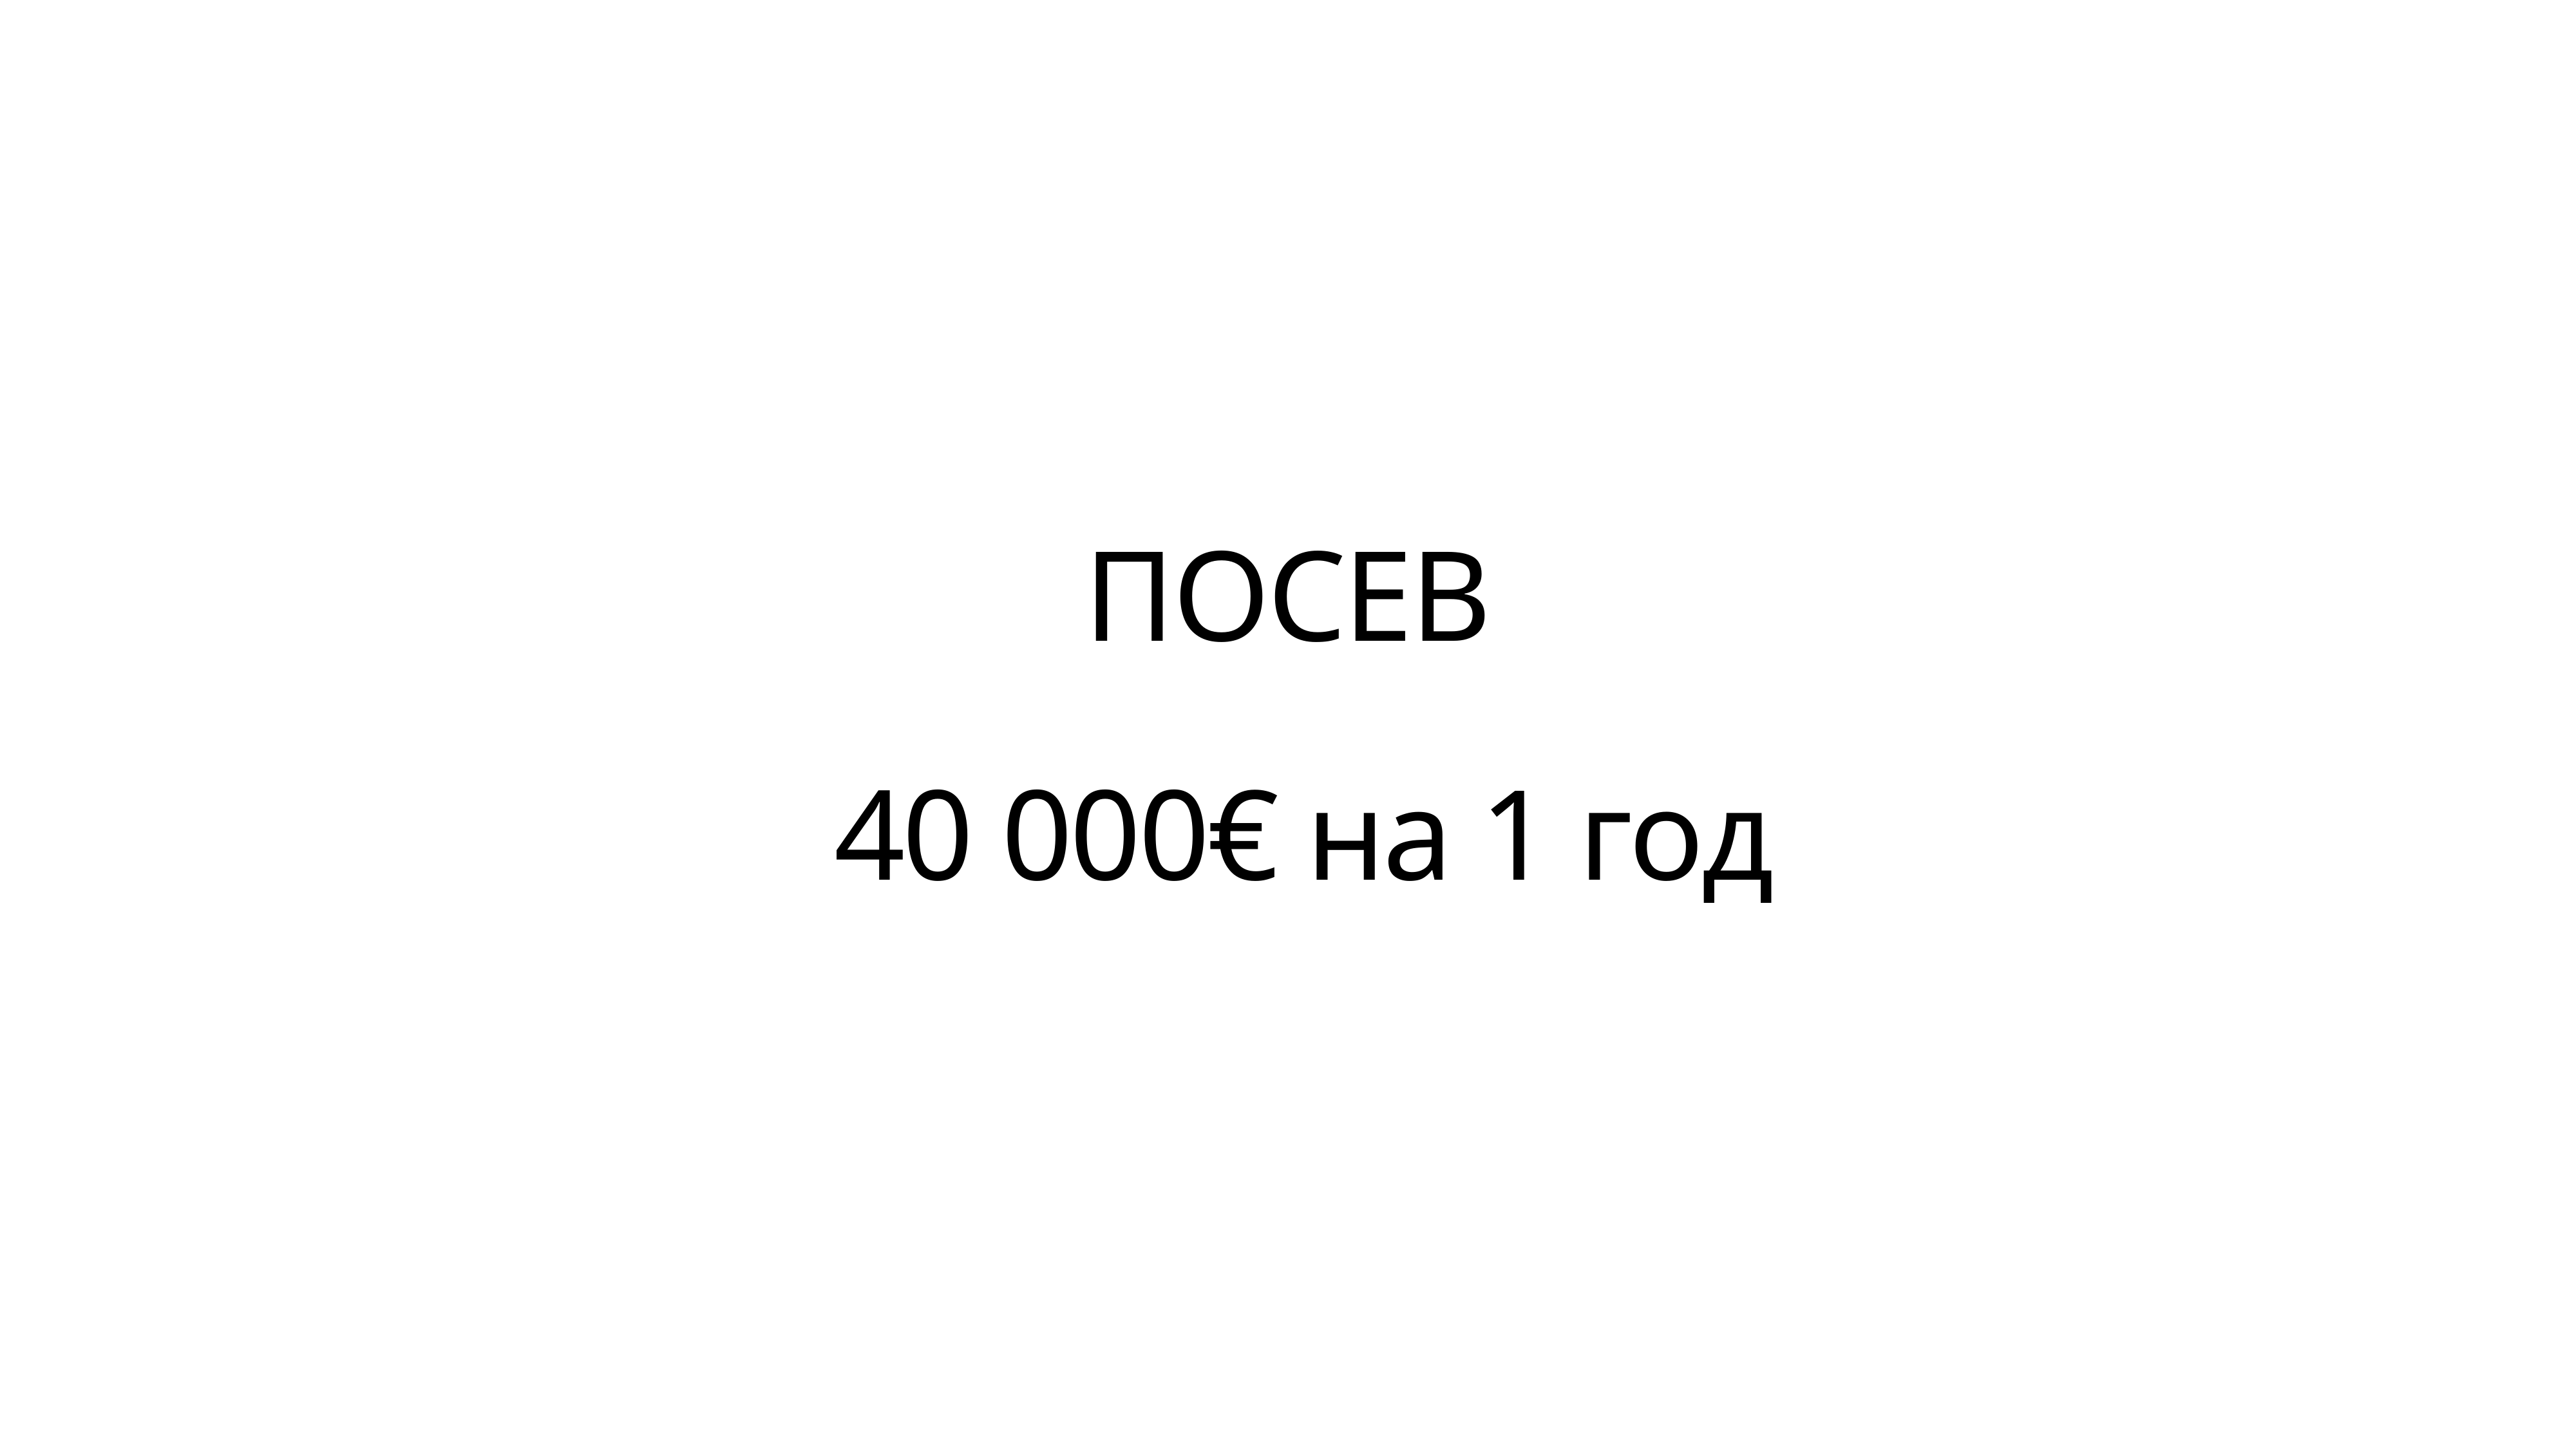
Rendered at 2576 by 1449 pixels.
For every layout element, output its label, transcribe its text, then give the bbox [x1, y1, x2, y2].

list ПОСЕВ 40 000€ на 1 год [127, 519, 2449, 930]
